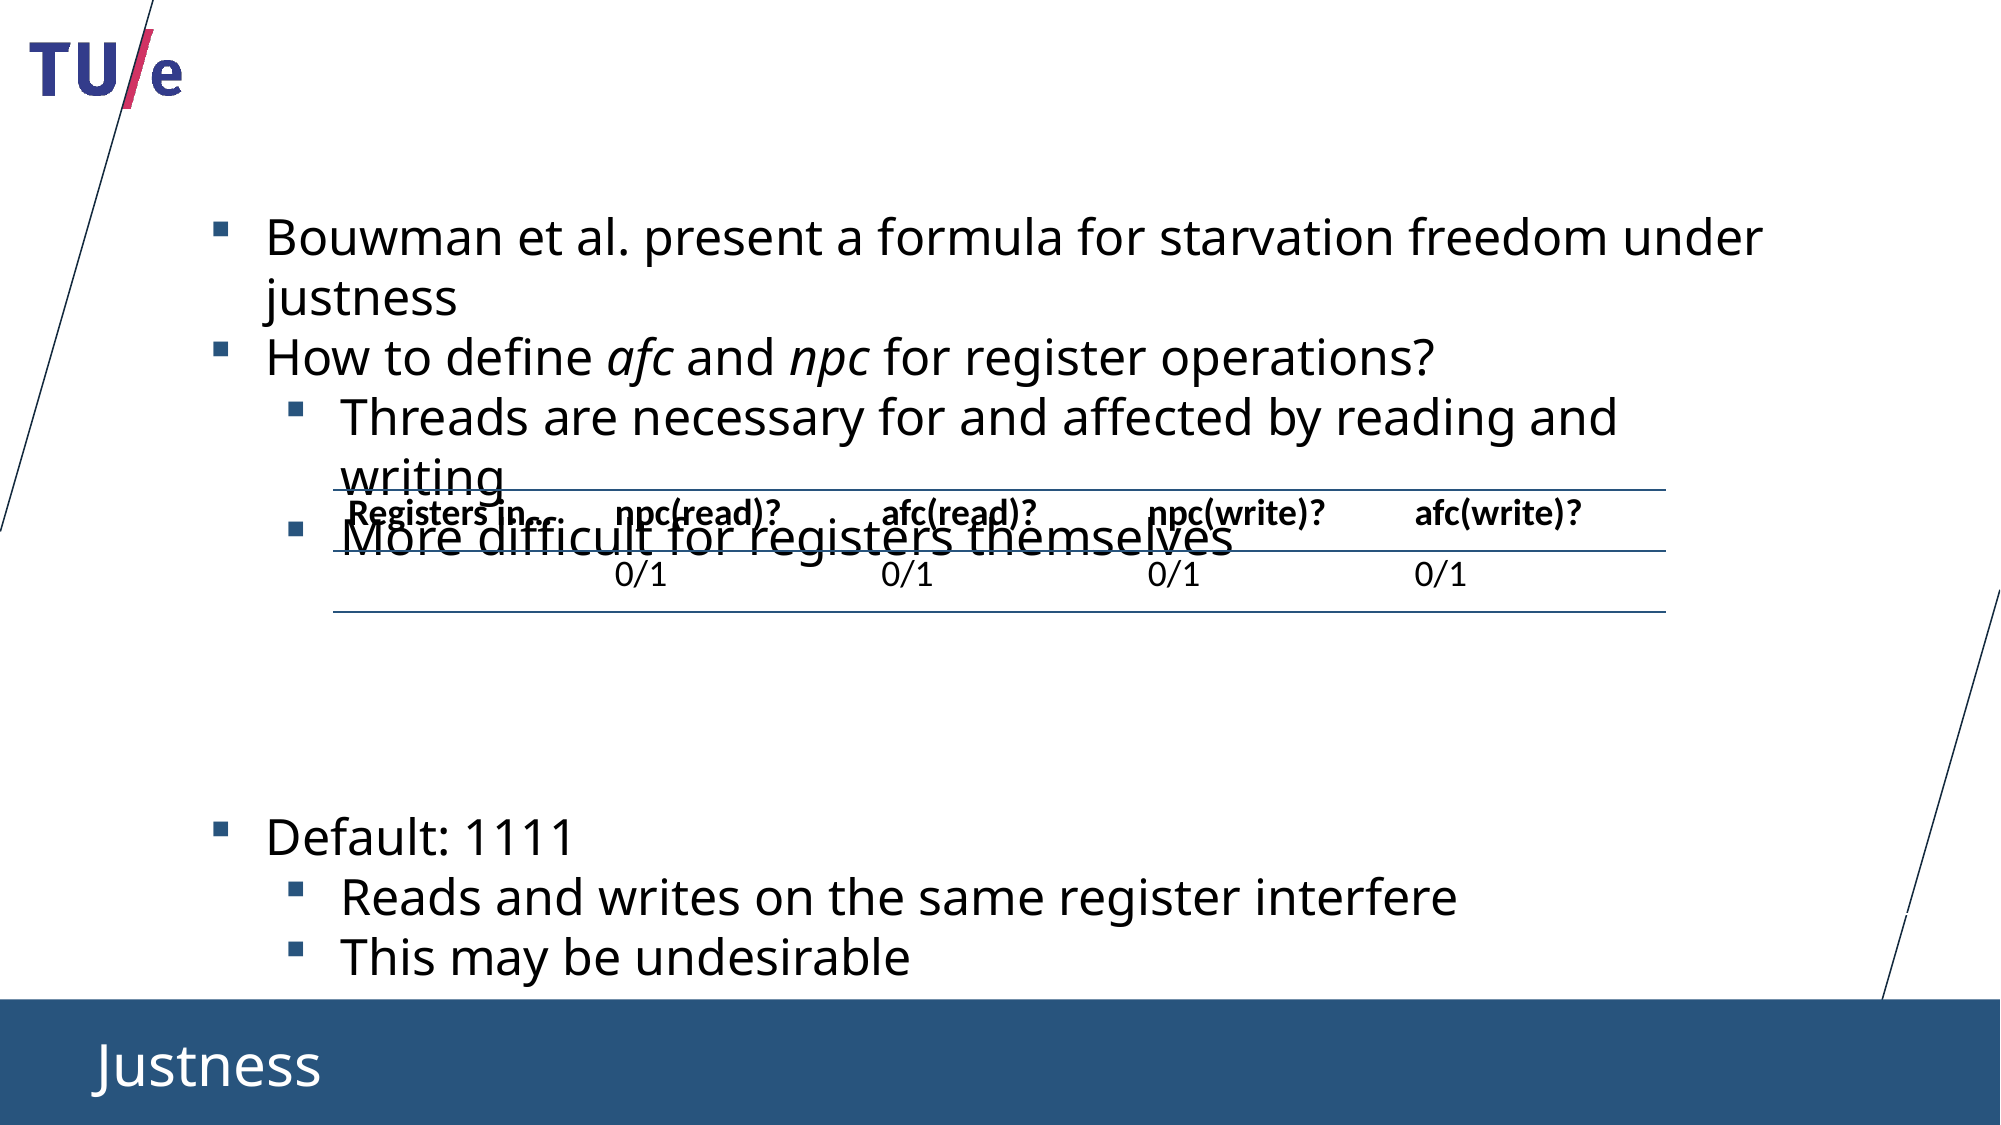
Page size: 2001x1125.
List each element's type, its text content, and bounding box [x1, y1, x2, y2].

table_cell [333, 552, 600, 611]
table_header Registers in… [333, 491, 600, 550]
table_cell 0/1 [1400, 552, 1666, 611]
table_header npc(read)? [600, 491, 866, 550]
picture [29, 29, 143, 109]
table_cell 0/1 [1133, 552, 1400, 611]
table_header afc(write)? [1400, 491, 1666, 550]
picture [123, 29, 188, 109]
table_cell 0/1 [600, 552, 866, 611]
list Justness [0, 999, 2000, 1125]
table_cell 0/1 [866, 552, 1133, 611]
text_box Bouwman et al. present a formula for starvation freedom under justness How to define afc and npc for register operations? Threads are necessary for and affected by reading and writing More difficult for registers themselves Default: 1111 Reads and writes on the same register interfere This may be undesirable [119, 198, 1800, 1113]
table_header afc(read)? [866, 491, 1133, 550]
table_header npc(write)? [1133, 491, 1400, 550]
